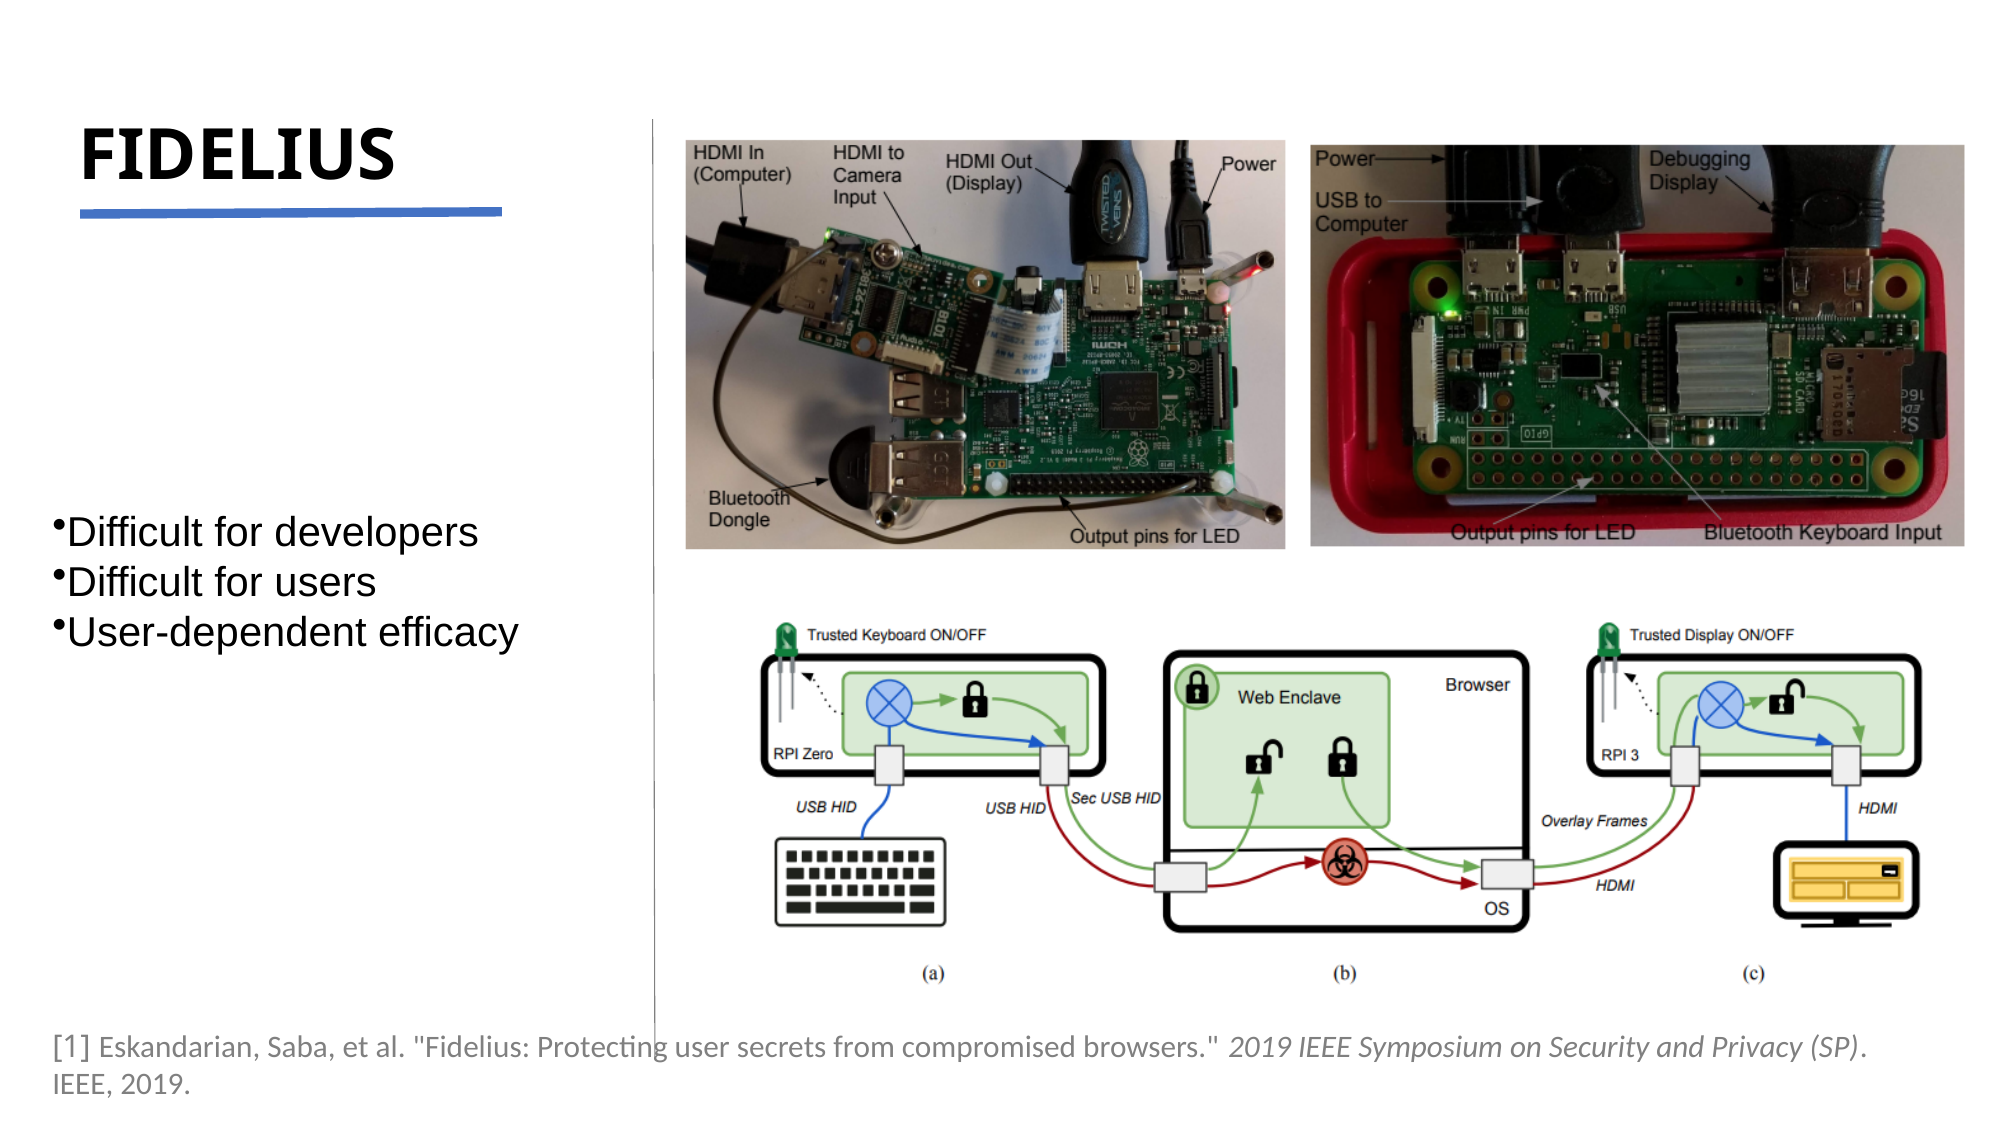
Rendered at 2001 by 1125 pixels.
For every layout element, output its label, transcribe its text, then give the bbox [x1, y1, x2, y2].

picture [677, 572, 1971, 1020]
title FIDELIUS [63, 112, 529, 203]
picture [677, 130, 1984, 562]
text_box [1] Eskandarian, Saba, et al. "Fidelius: Protecting user secrets from compromised browsers." 2019 IEEE Symposium on Security and Privacy (SP). IEEE, 2019. [37, 1018, 1927, 1109]
text_box Difficult for developers​ Difficult for users​ User-dependent efficacy​ [37, 497, 648, 663]
